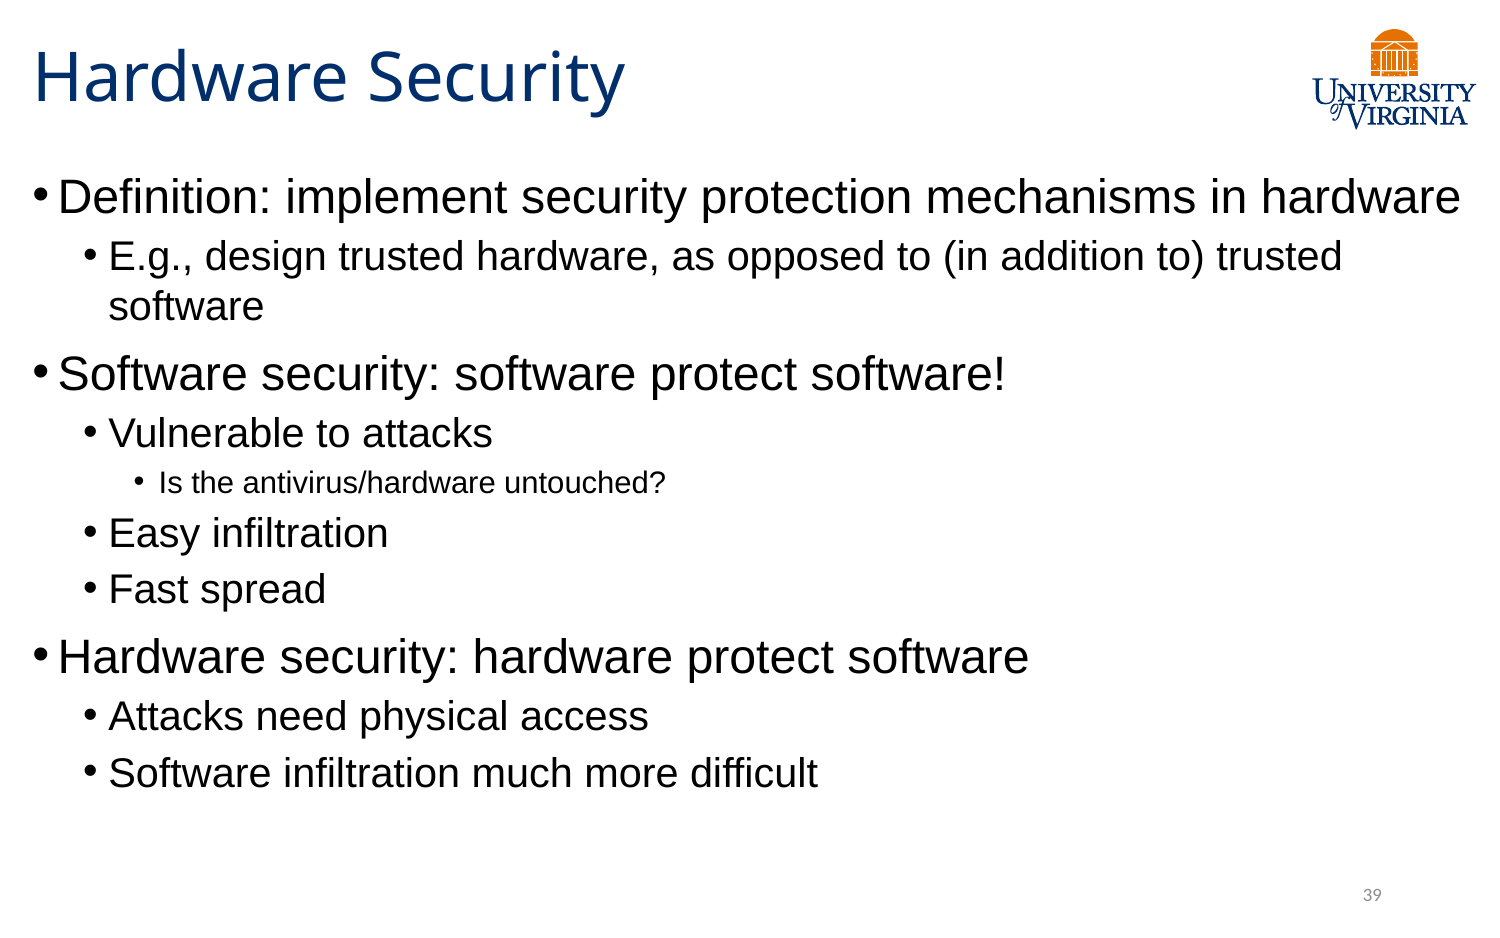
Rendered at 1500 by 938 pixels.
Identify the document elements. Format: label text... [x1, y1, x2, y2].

list Definition: implement security protection mechanisms in hardware E.g., design trusted hardware, as opposed to (in addition to) trusted software Software security: software protect software! Vulnerable to attacks Is the antivirus/hardware untouched? Easy infiltration Fast spread Hardware security: hardware protect software Attacks need physical access Software infiltration much more difficult [17, 157, 1483, 845]
title Hardware Security [17, 14, 1297, 145]
slide_number 39 [1059, 868, 1397, 919]
